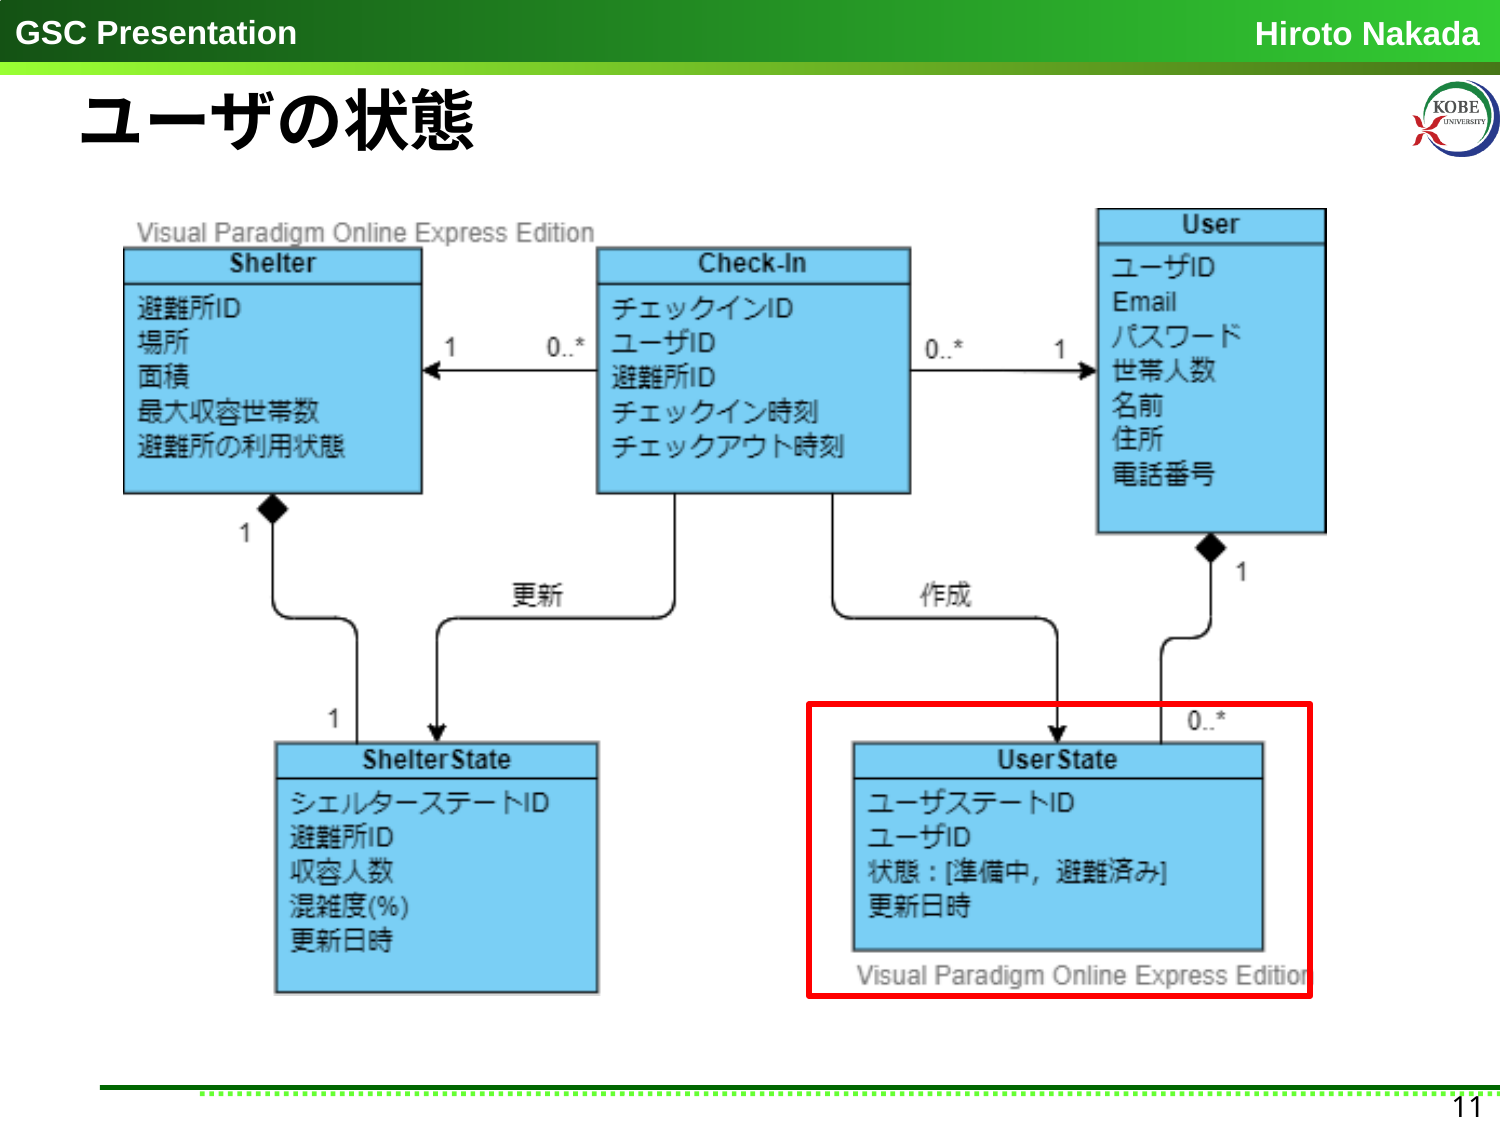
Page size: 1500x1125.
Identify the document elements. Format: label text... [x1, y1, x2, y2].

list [123, 207, 1327, 997]
title ユーザの状態 [62, 75, 1350, 163]
picture [1412, 80, 1500, 157]
slide_number 11 [1187, 1081, 1500, 1125]
